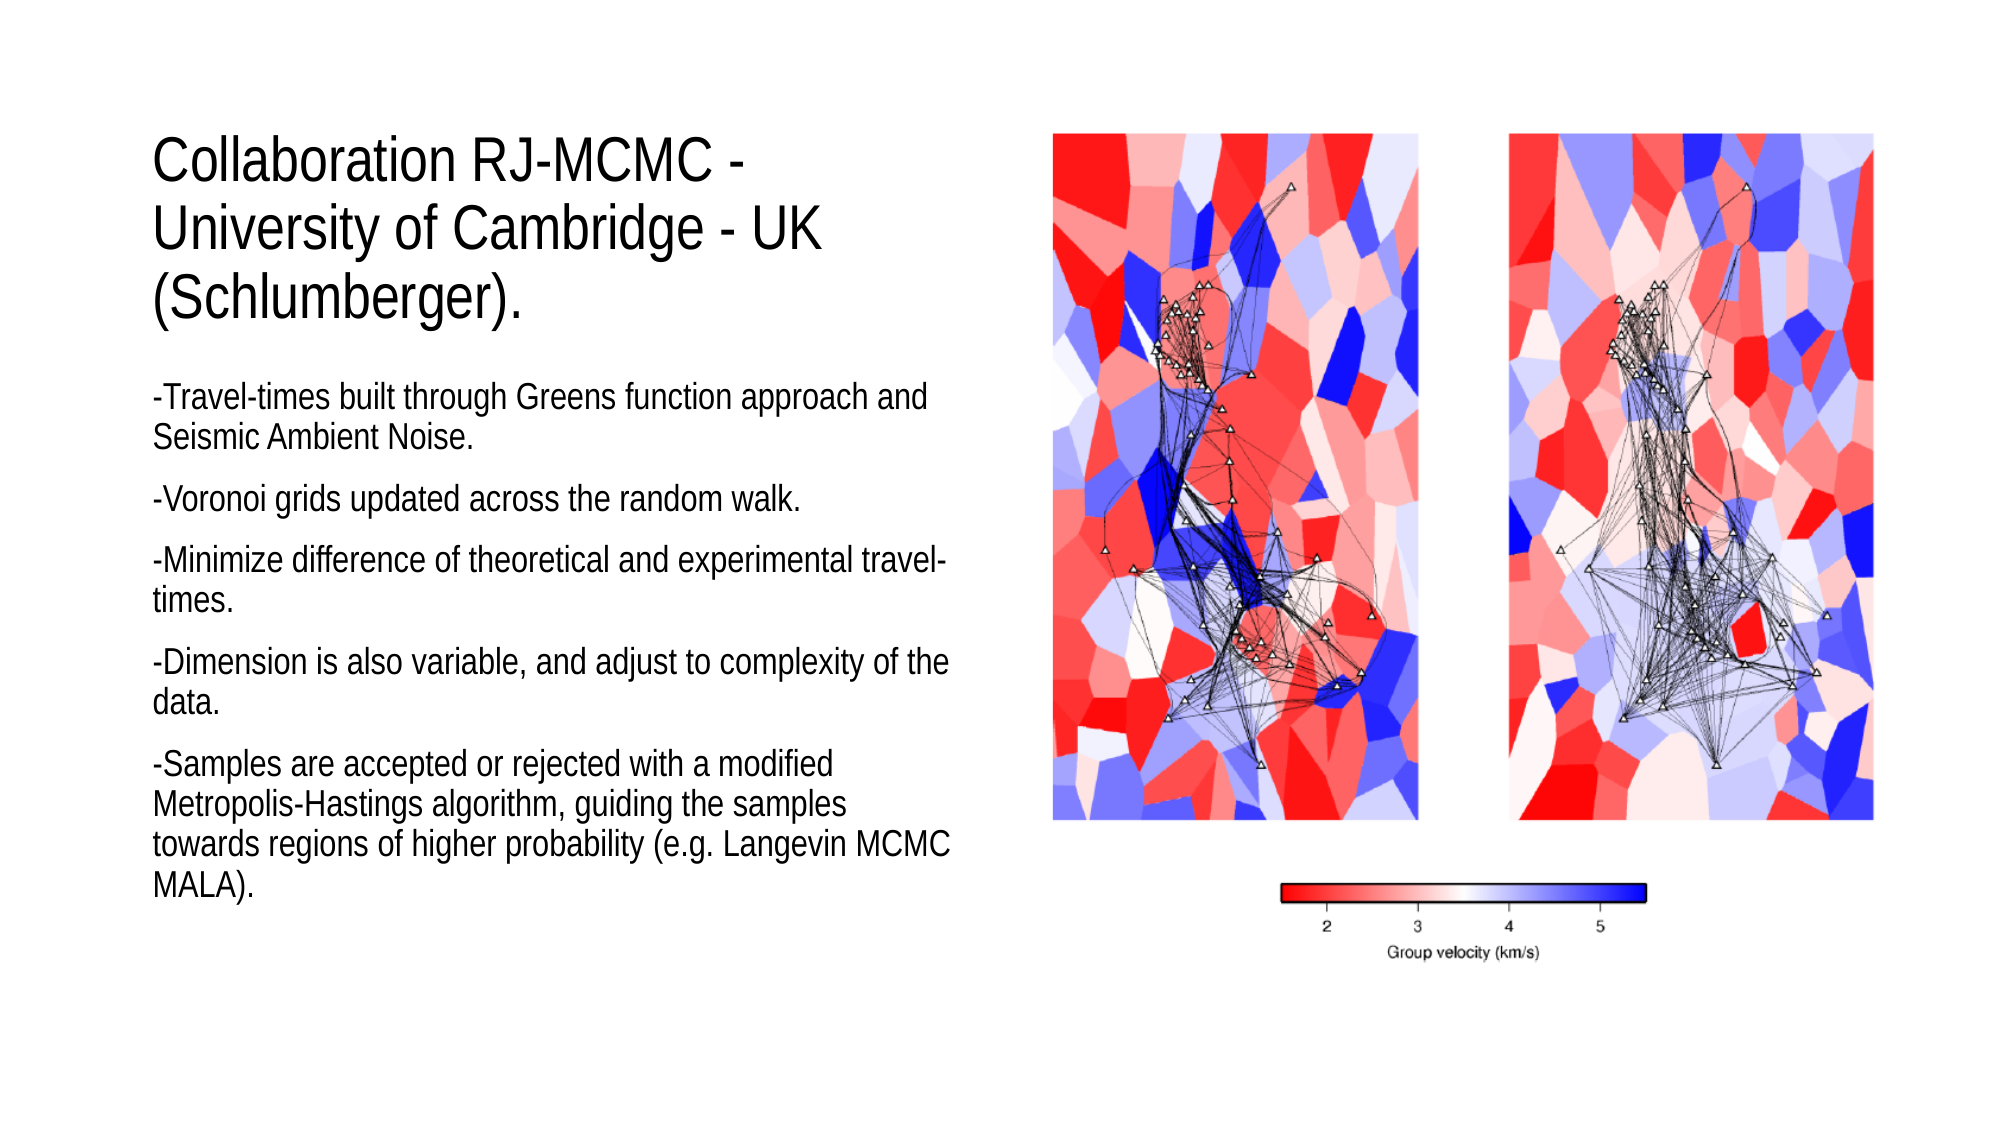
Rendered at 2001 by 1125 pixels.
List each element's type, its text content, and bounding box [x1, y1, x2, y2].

title Collaboration RJ-MCMC - University of Cambridge - UK (Schlumberger). [137, 117, 864, 340]
list -Travel-times built through Greens function approach and Seismic Ambient Noise. -Voronoi grids updated across the random walk. -Minimize difference of theoretical and experimental travel-times. -Dimension is also variable, and adjust to complexity of the data. -Samples are accepted or rejected with a modified Metropolis-Hastings algorithm, guiding the samples towards regions of higher probability (e.g. Langevin MCMC MALA). [137, 369, 976, 995]
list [1034, 117, 1897, 976]
